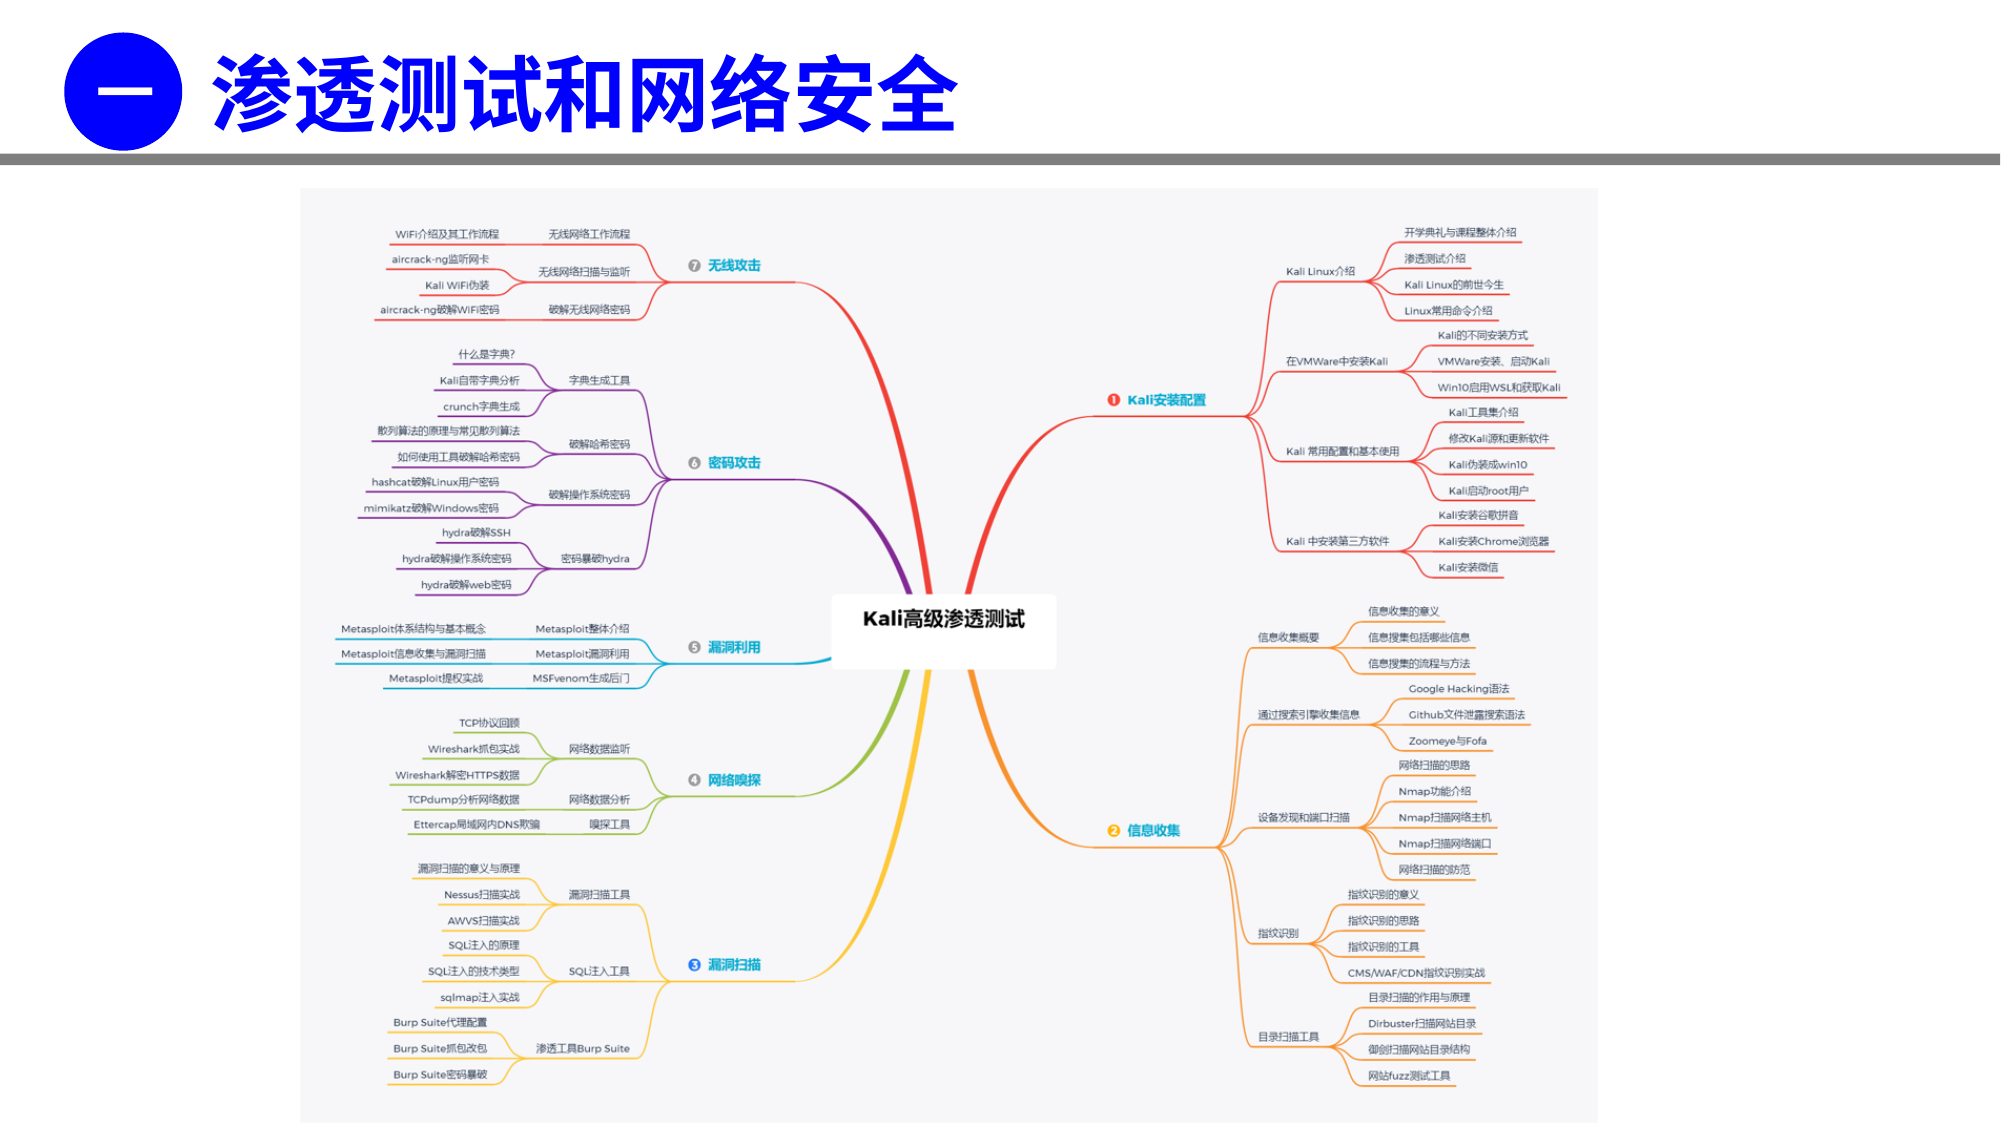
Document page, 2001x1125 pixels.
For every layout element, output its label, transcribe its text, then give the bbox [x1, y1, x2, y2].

text_box 一 [63, 31, 184, 152]
picture [300, 188, 1598, 1125]
text_box 渗透测试和网络安全 [195, 34, 1936, 150]
